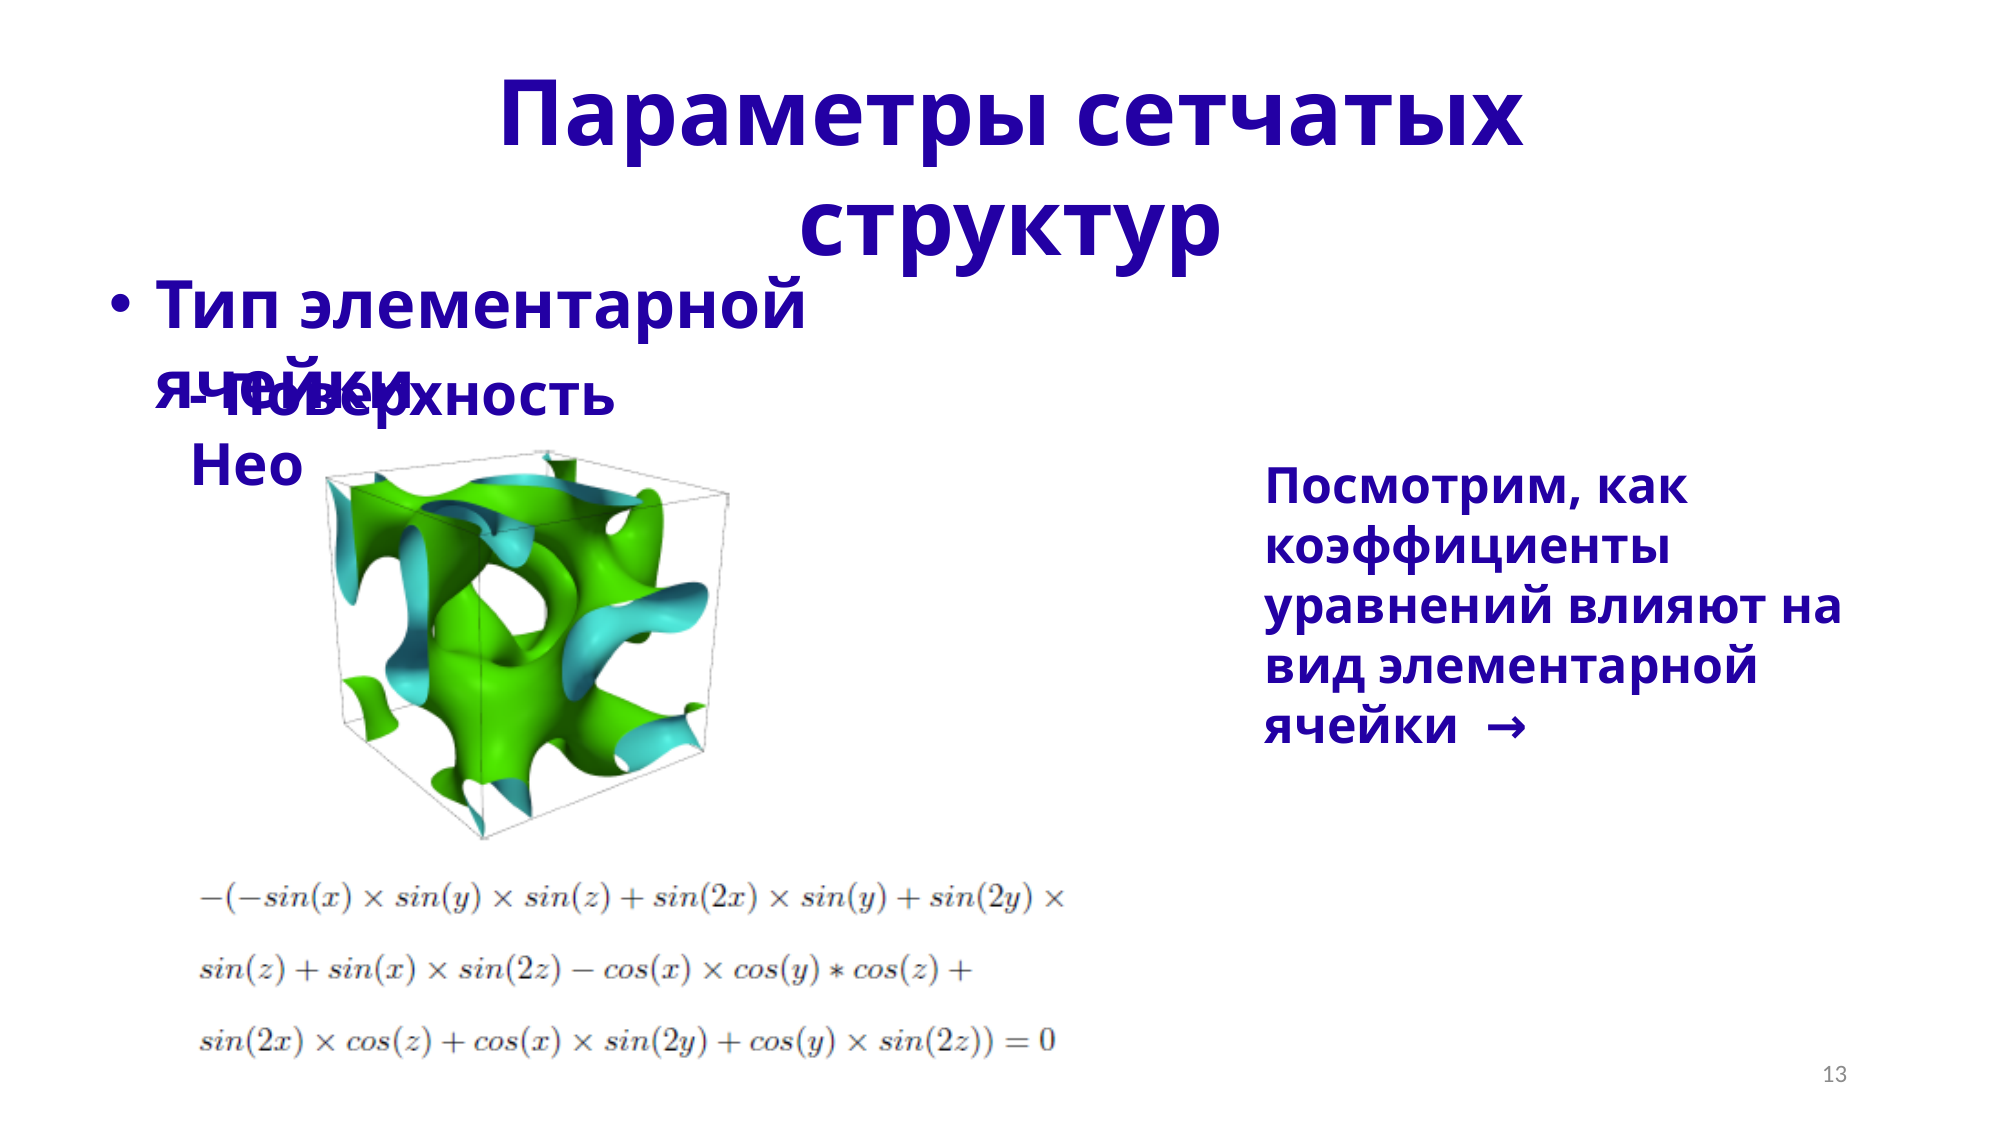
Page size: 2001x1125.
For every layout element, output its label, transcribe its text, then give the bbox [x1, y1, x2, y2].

picture [175, 870, 1081, 1080]
picture [304, 445, 750, 853]
text_box Параметры сетчатых структур [384, 46, 1638, 281]
slide_number 13 [1412, 1042, 1863, 1103]
text_box Посмотрим, как коэффициенты уравнений влияют на вид элементарной ячейки → [1249, 445, 1873, 761]
text_box - Поверхность Неовиуса [174, 349, 818, 505]
text_box Тип элементарной ячейки [93, 254, 1037, 430]
